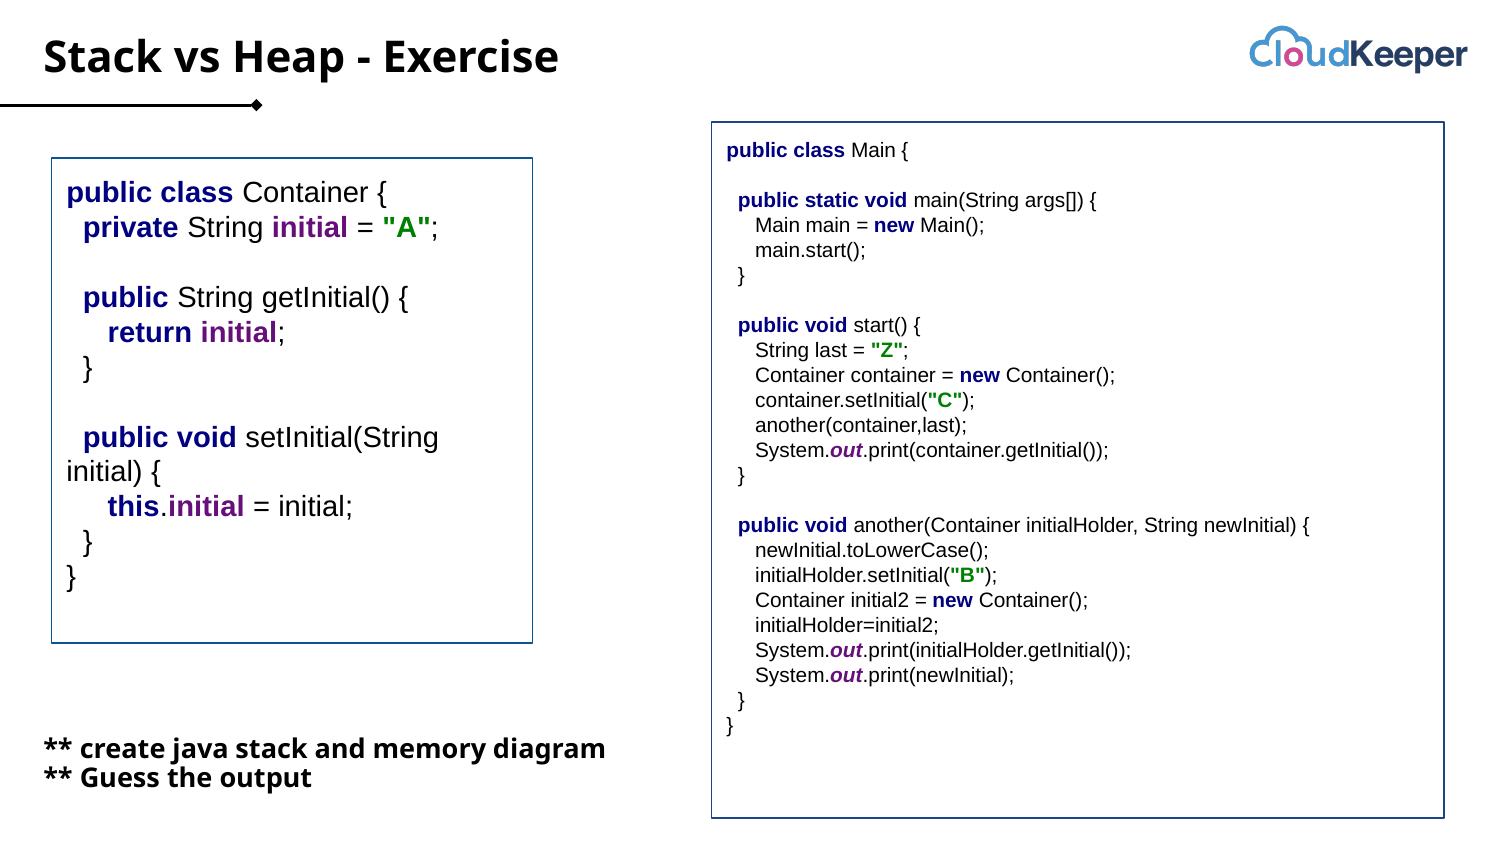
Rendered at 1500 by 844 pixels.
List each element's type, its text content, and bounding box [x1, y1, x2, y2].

text_box public class Main { public static void main(String args[]) { Main main = new Main(); main.start(); } public void start() { String last = "Z"; Container container = new Container(); container.setInitial("C"); another(container,last); System.out.print(container.getInitial()); } public void another(Container initialHolder, String newInitial) { newInitial.toLowerCase(); initialHolder.setInitial("B"); Container initial2 = new Container(); initialHolder=initial2; System.out.print(initialHolder.getInitial()); System.out.print(newInitial); } } [711, 121, 1444, 818]
picture [1238, 20, 1479, 78]
title ** create java stack and memory diagram ** Guess the output [43, 735, 671, 794]
title Stack vs Heap - Exercise [43, 34, 1169, 93]
text_box public class Container { private String initial = "A"; public String getInitial() { return initial; } public void setInitial(String initial) { this.initial = initial; } } [51, 158, 533, 643]
